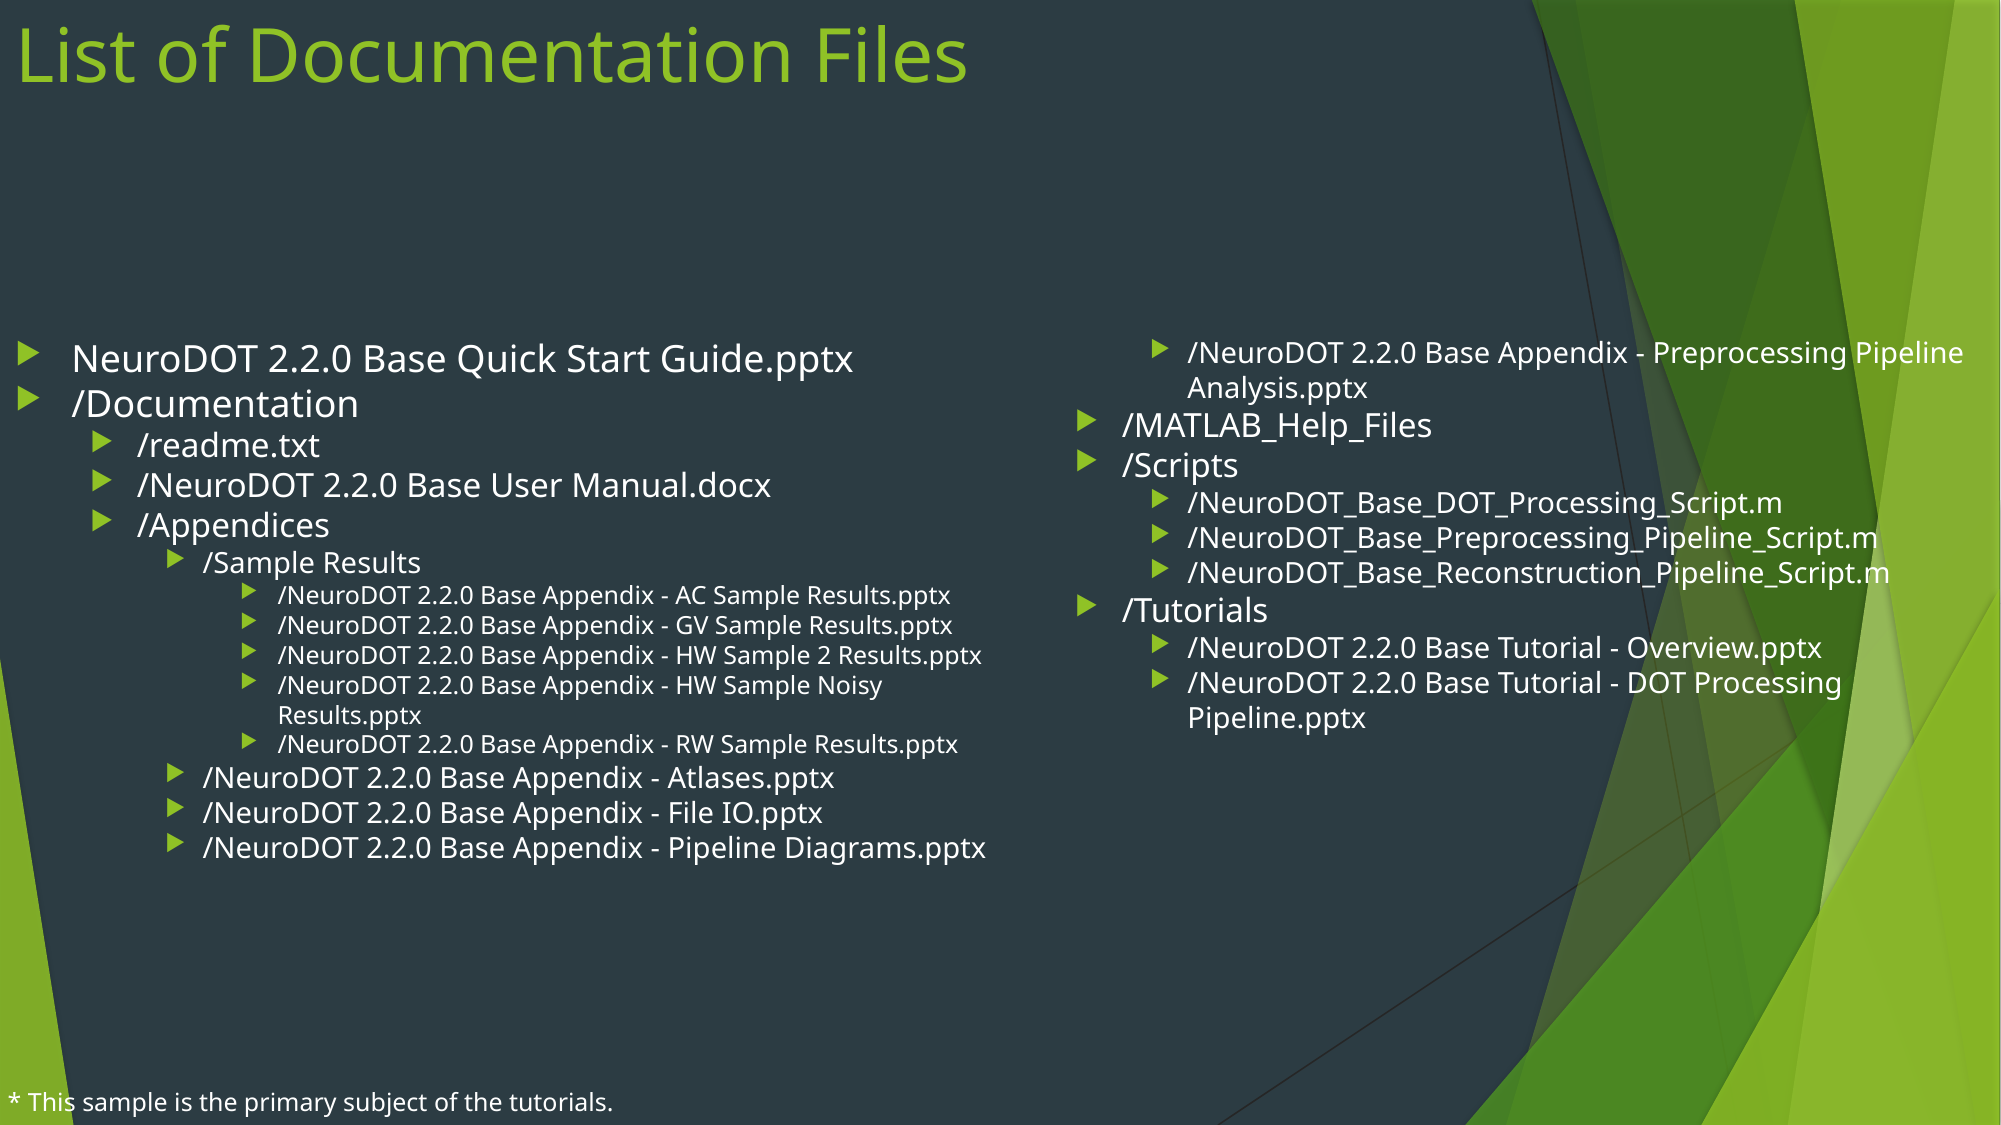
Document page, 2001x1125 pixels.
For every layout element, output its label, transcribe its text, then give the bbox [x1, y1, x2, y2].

title List of Documentation Files [0, 0, 1411, 217]
list NeuroDOT 2.2.0 Base Quick Start Guide.pptx /Documentation /readme.txt /NeuroDOT 2.2.0 Base User Manual.docx /Appendices /Sample Results /NeuroDOT 2.2.0 Base Appendix - AC Sample Results.pptx /NeuroDOT 2.2.0 Base Appendix - GV Sample Results.pptx /NeuroDOT 2.2.0 Base Appendix - HW Sample 2 Results.pptx /NeuroDOT 2.2.0 Base Appendix - HW Sample Noisy Results.pptx /NeuroDOT 2.2.0 Base Appendix - RW Sample Results.pptx /NeuroDOT 2.2.0 Base Appendix - Atlases.pptx /NeuroDOT 2.2.0 Base Appendix - File IO.pptx /NeuroDOT 2.2.0 Base Appendix - Pipeline Diagrams.pptx /NeuroDOT 2.2.0 Base Appendix - Preprocessing Pipeline Analysis.pptx /MATLAB_Help_Files /Scripts /NeuroDOT_Base_DOT_Processing_Script.m /NeuroDOT_Base_Preprocessing_Pipeline_Script.m /NeuroDOT_Base_Reconstruction_Pipeline_Script.m /Tutorials /NeuroDOT 2.2.0 Base Tutorial - Overview.pptx /NeuroDOT 2.2.0 Base Tutorial - DOT Processing Pipeline.pptx [0, 327, 2000, 882]
text_box * This sample is the primary subject of the tutorials. [0, 1079, 630, 1125]
